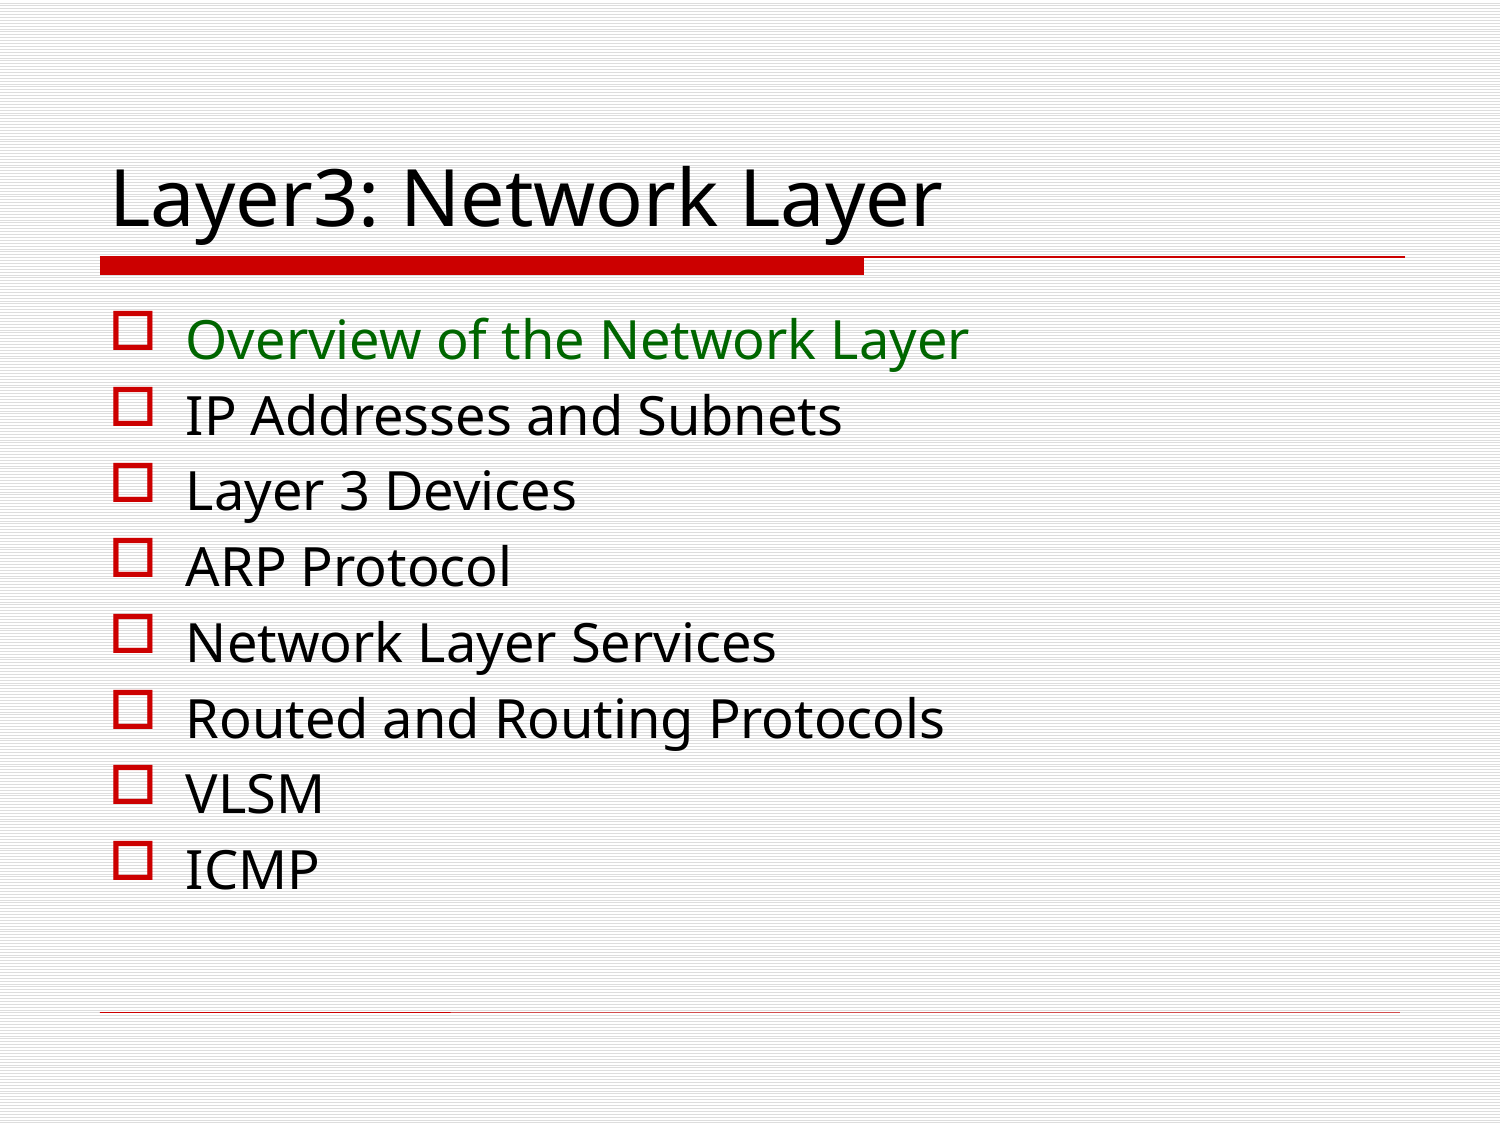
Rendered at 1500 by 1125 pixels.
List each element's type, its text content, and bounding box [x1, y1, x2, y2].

list Overview of the Network Layer IP Addresses and Subnets Layer 3 Devices ARP Protocol Network Layer Services Routed and Routing Protocols VLSM ICMP [93, 297, 1469, 973]
title Layer3: Network Layer [94, 50, 1407, 250]
